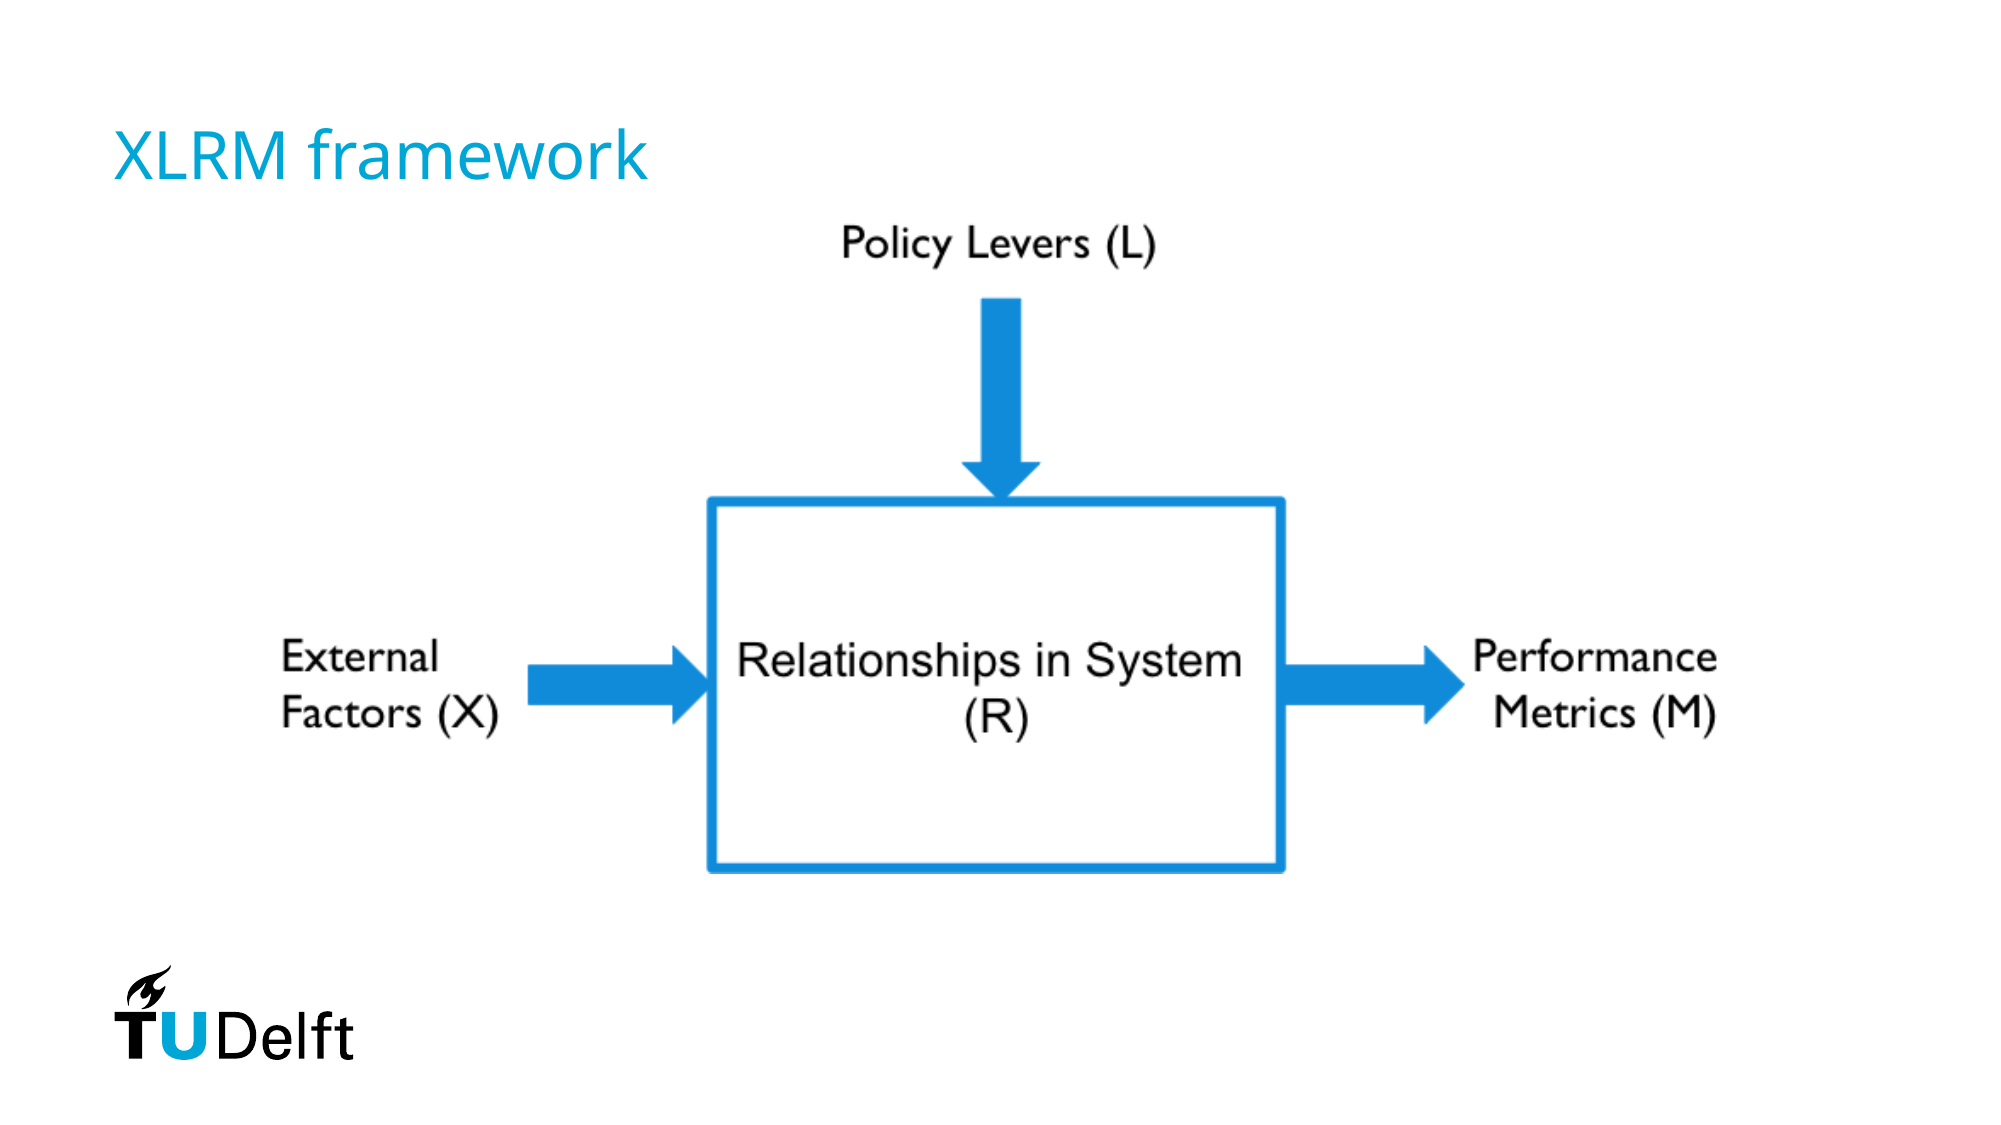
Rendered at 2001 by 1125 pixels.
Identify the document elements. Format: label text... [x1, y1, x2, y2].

picture [268, 201, 1732, 874]
title XLRM framework [114, 121, 1883, 203]
